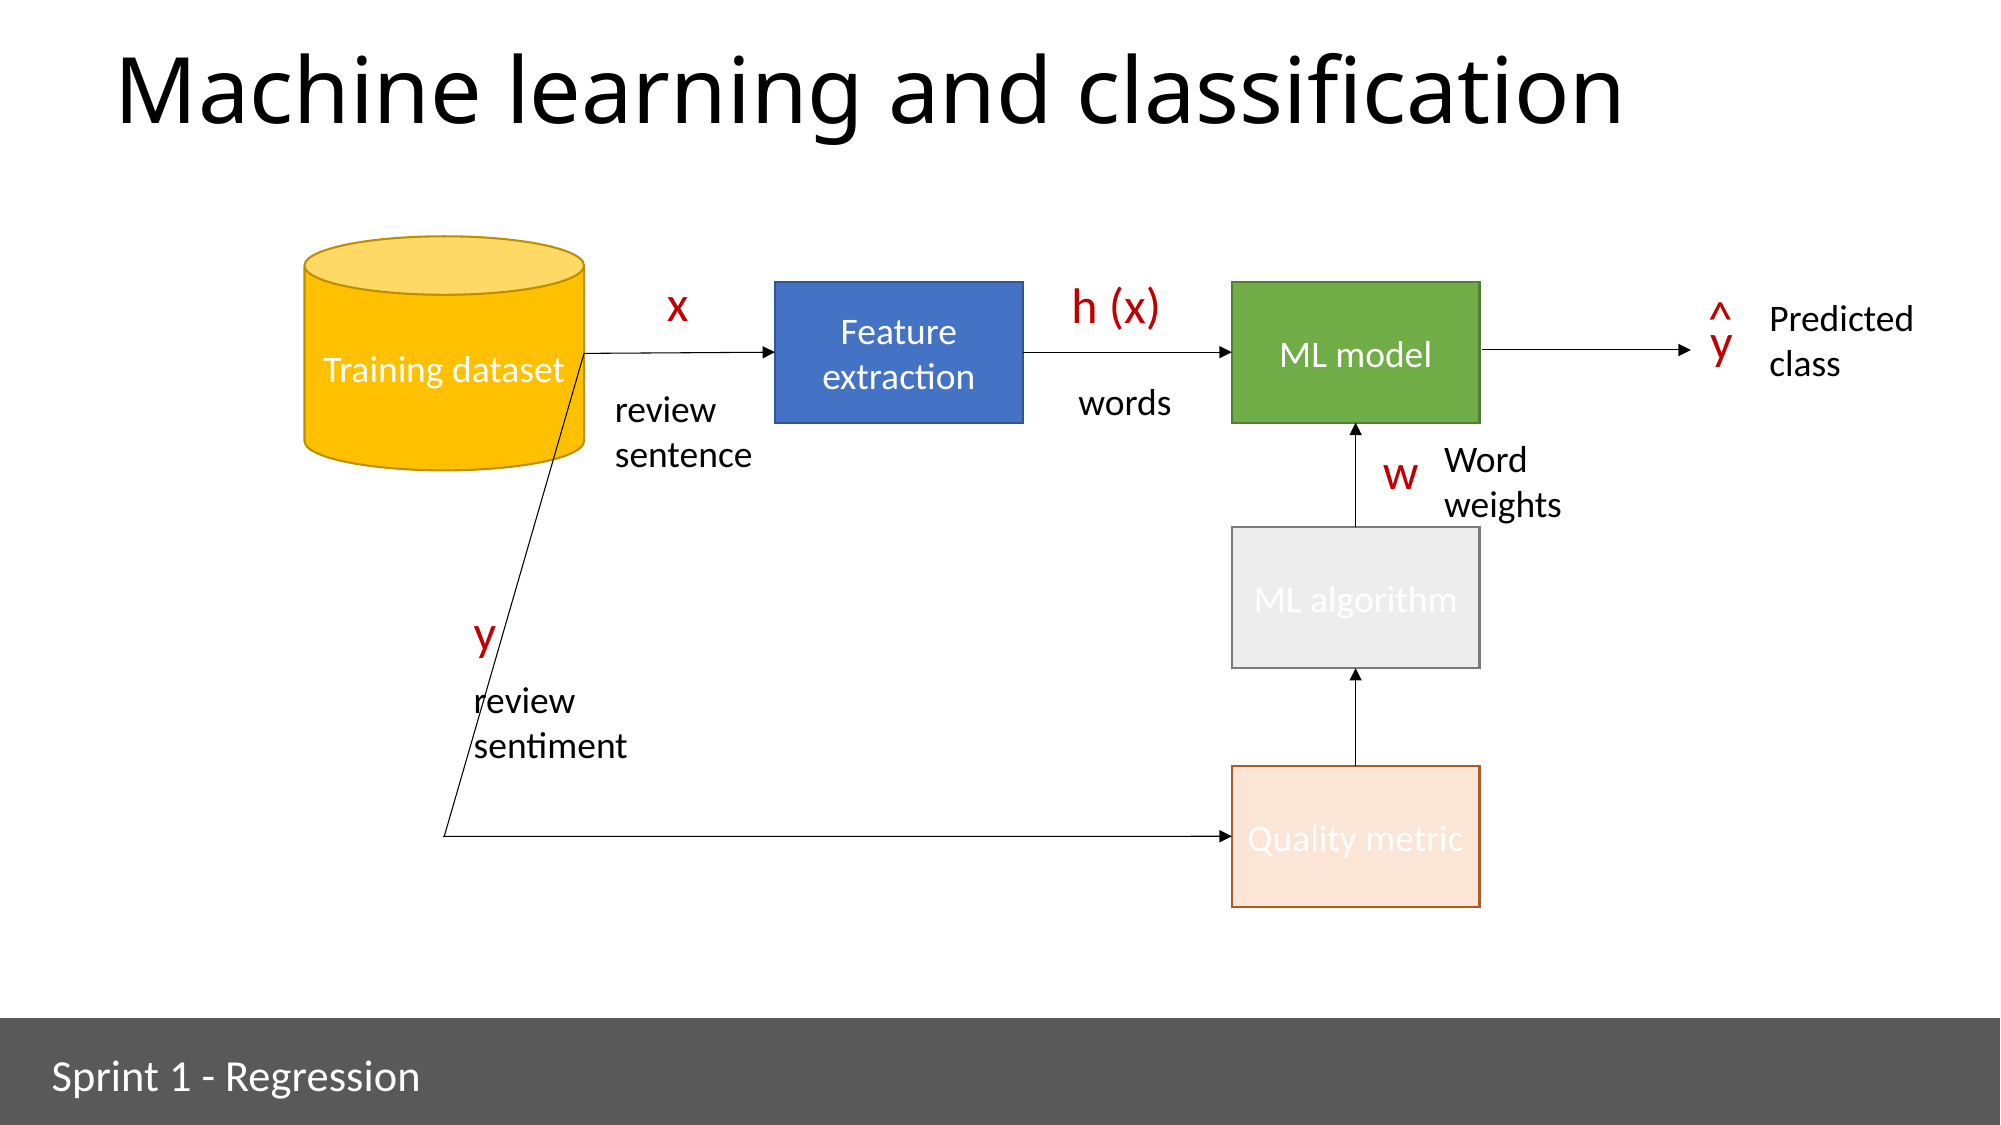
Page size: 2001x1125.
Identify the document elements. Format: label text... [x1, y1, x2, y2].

text_box ML algorithm [1232, 526, 1481, 669]
text_box words [1063, 370, 1259, 431]
text_box Feature extraction [774, 281, 1024, 424]
text_box [0, 1019, 2000, 1125]
text_box ML model [1231, 281, 1481, 424]
text_box Quality metric [1231, 765, 1481, 908]
text_box h (x) [1056, 265, 1196, 341]
text_box [306, 238, 582, 293]
text_box Training dataset [303, 235, 586, 472]
text_box Predicted class [1754, 286, 1964, 392]
text_box Word weights [1429, 427, 1616, 532]
text_box x [652, 263, 698, 339]
text_box review sentence [599, 377, 796, 470]
text_box w [1368, 431, 1414, 507]
text_box [1693, 279, 1741, 378]
title Machine learning and classification [99, 0, 1900, 188]
text_box [443, 470, 1232, 837]
